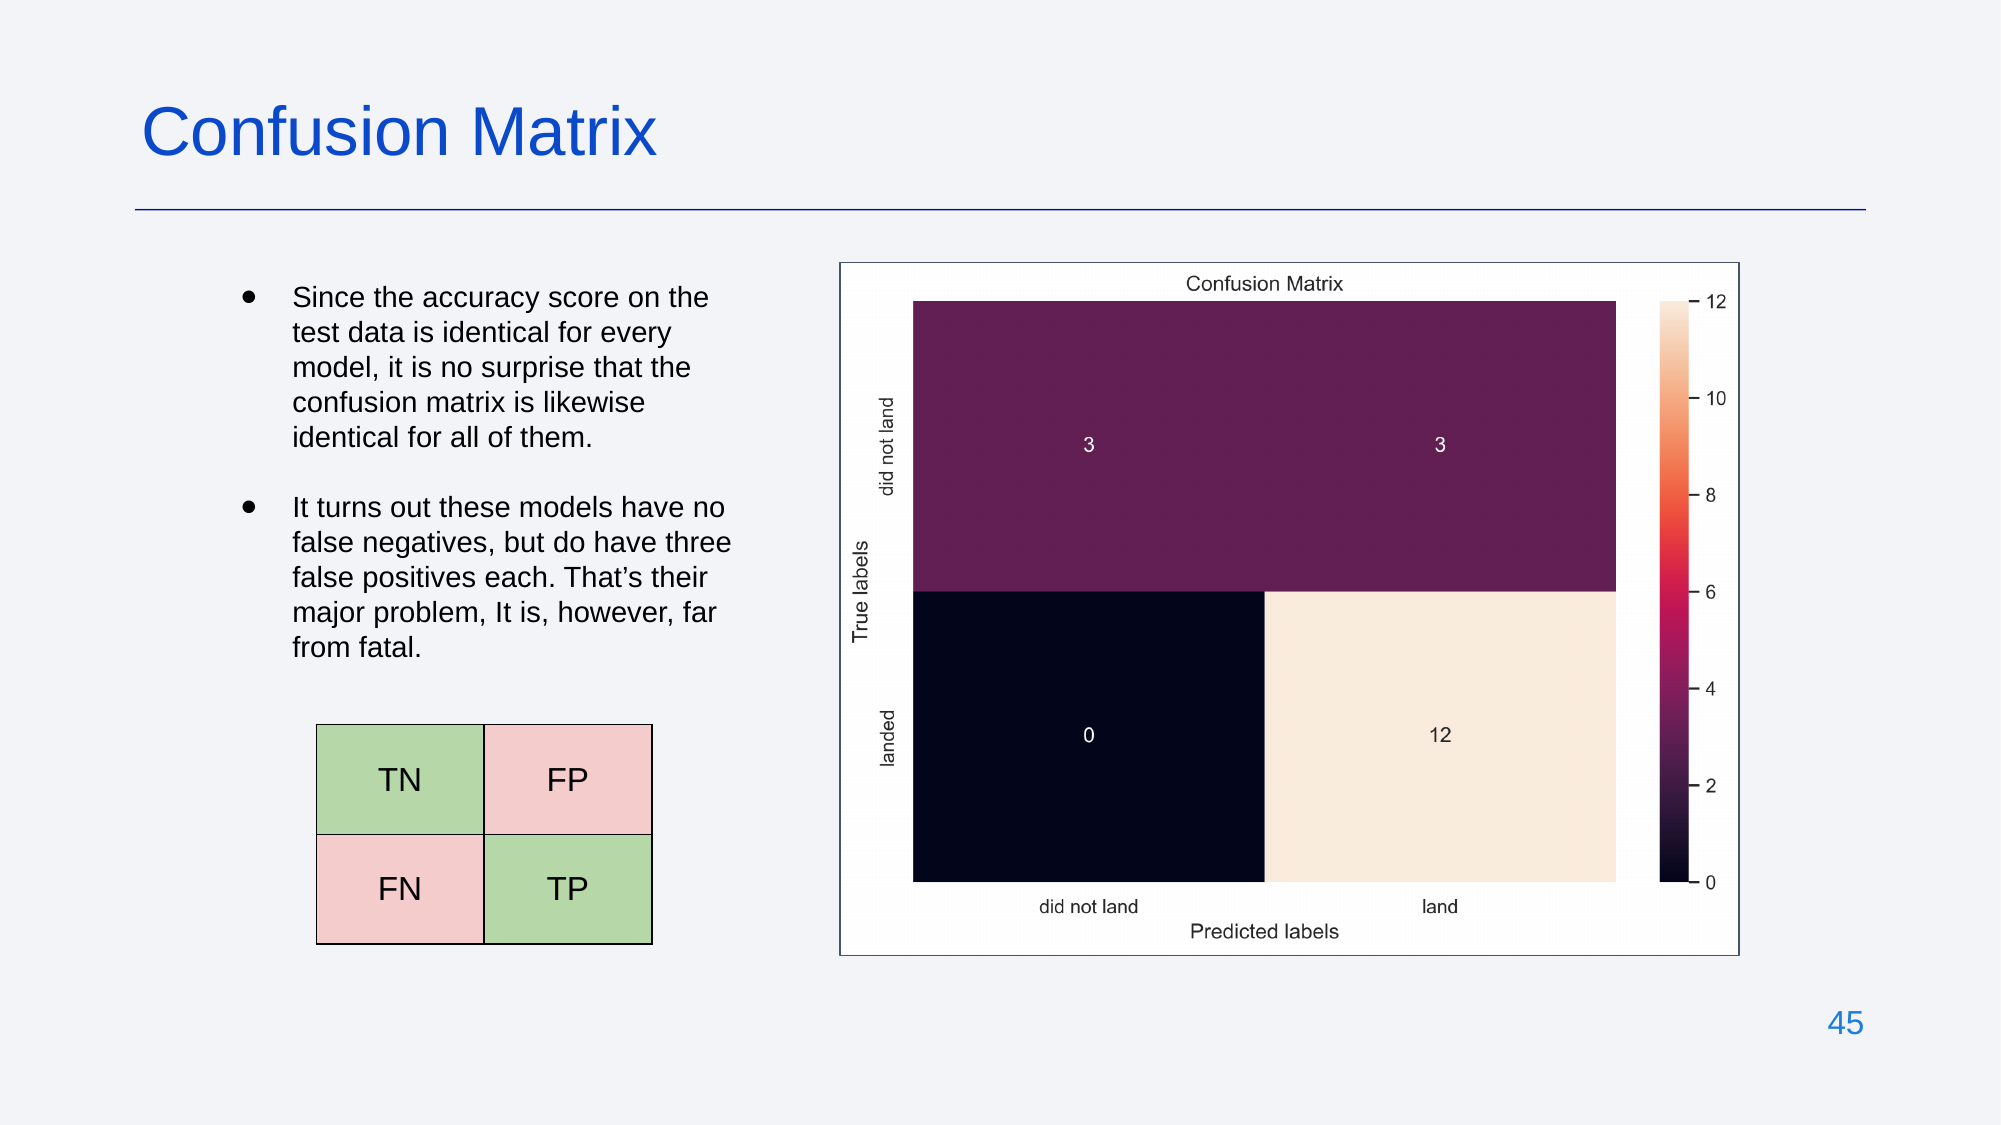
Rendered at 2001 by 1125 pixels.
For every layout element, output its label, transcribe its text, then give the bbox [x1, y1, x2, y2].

table_header FP [485, 725, 651, 834]
picture [0, 0, 2001, 1125]
table_cell TP [485, 835, 651, 943]
table_header TN [317, 725, 483, 834]
text_box Confusion Matrix [126, 88, 1852, 179]
slide_number ‹#› [1429, 988, 1880, 1055]
text_box Since the accuracy score on the test data is identical for every model, it is no surprise that the confusion matrix is likewise identical for all of them. It turns out these models have no false negatives, but do have three false positives each. That’s their major problem, It is, however, far from fatal. [202, 263, 766, 688]
table_cell FN [317, 835, 483, 943]
